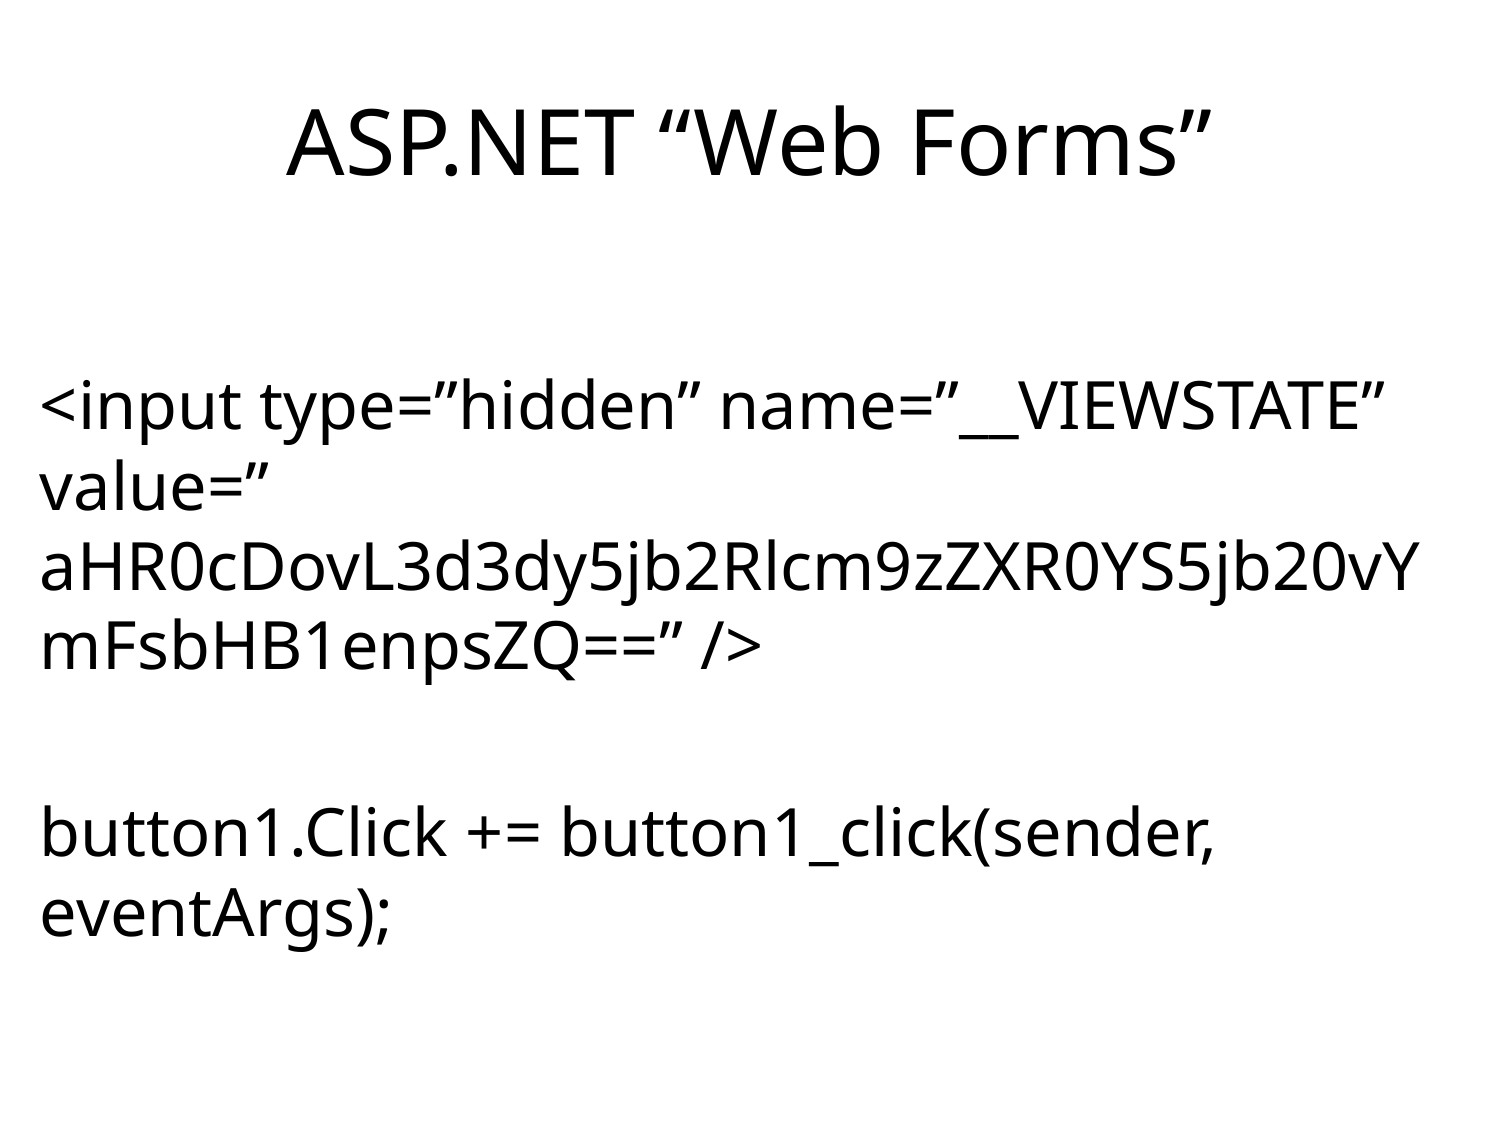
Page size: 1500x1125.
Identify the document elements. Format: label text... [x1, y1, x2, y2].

list <input type=”hidden” name=”__VIEWSTATE” value=” aHR0cDovL3d3dy5jb2Rlcm9zZXR0YS5jb20vYmFsbHB1enpsZQ==” /> button1.Click += button1_click(sender, eventArgs); [24, 262, 1488, 1005]
title ASP.NET “Web Forms” [75, 45, 1425, 233]
